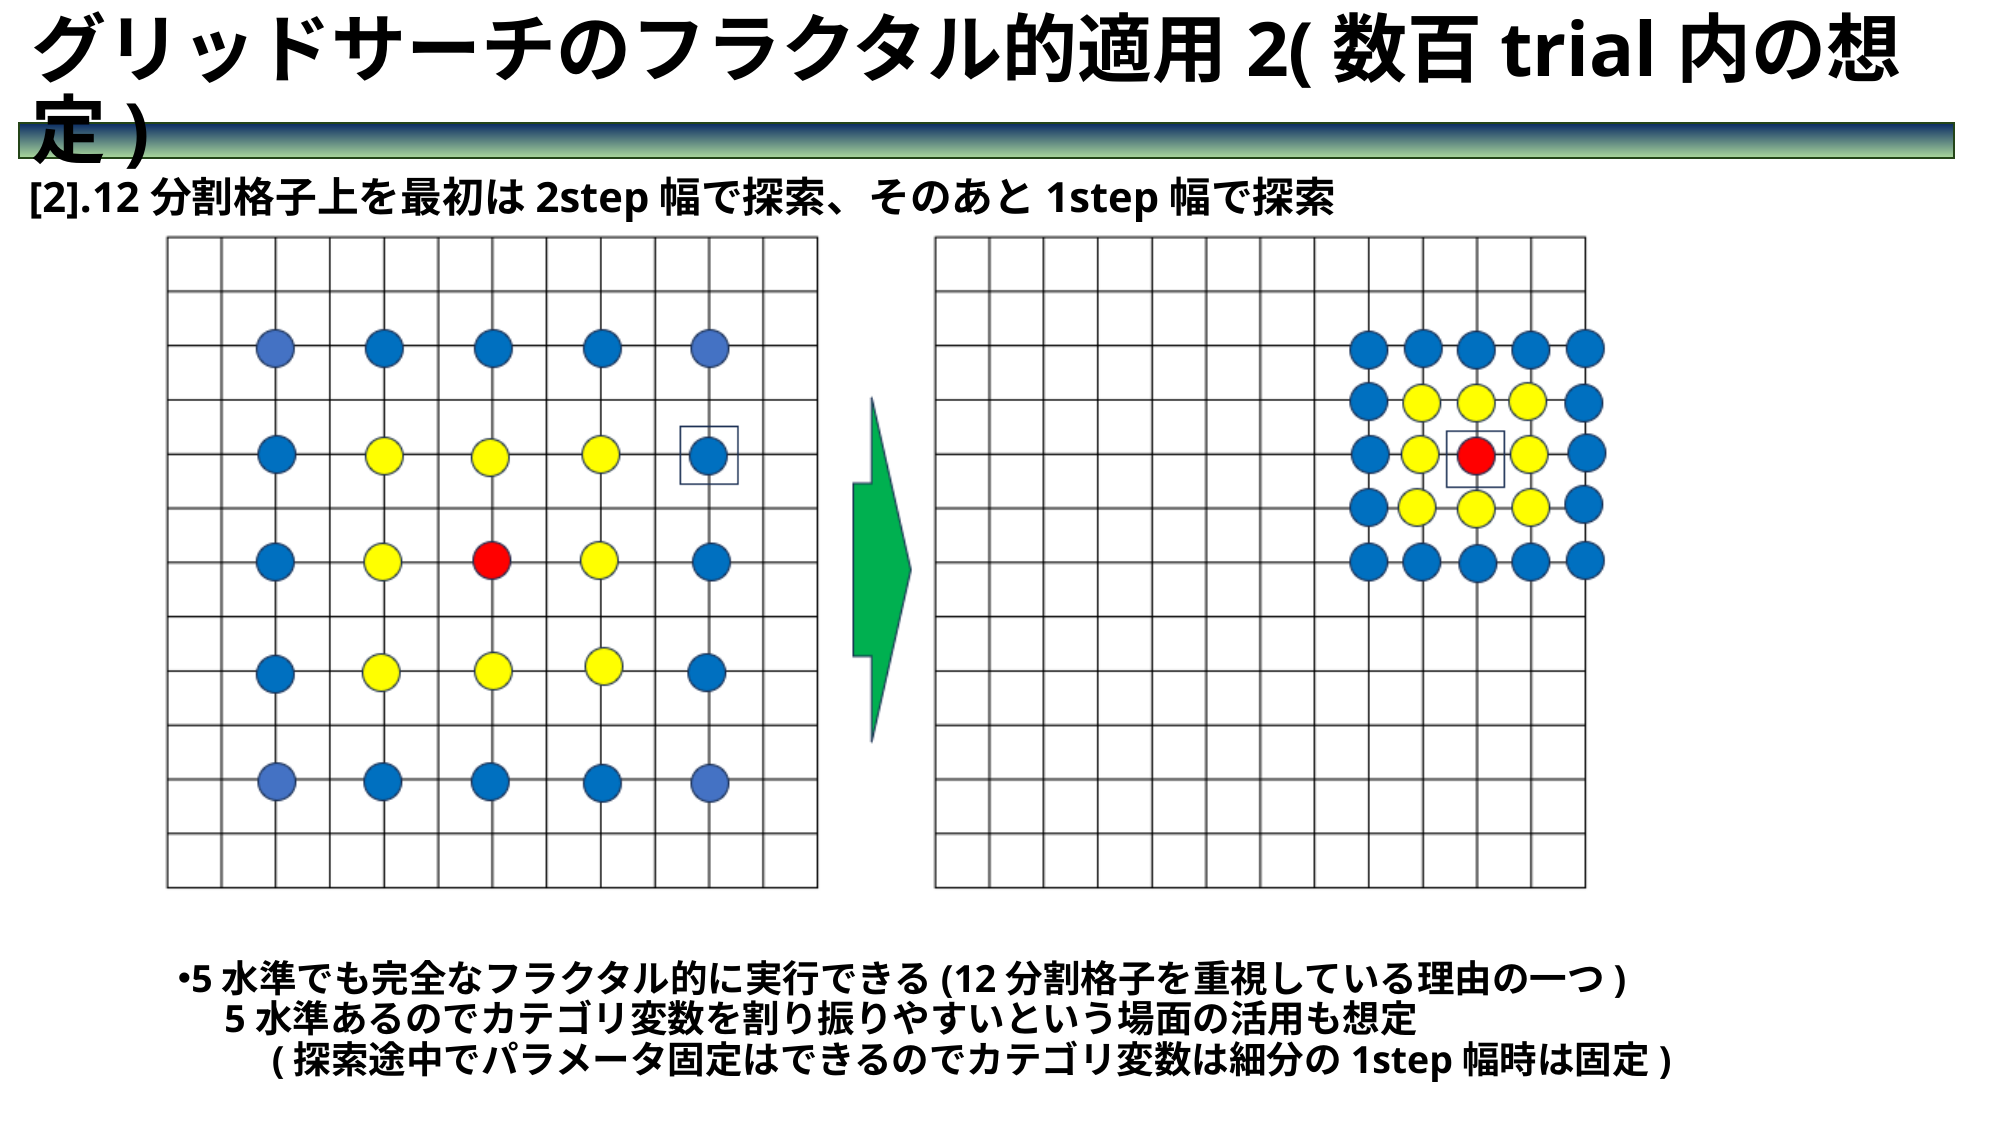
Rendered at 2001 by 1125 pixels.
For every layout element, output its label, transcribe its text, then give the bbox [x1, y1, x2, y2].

text_box グリッドサーチのフラクタル的適用2(数百trial内の想定) [16, 0, 1984, 187]
text_box [2].12分割格子上を最初は2step幅で探索、そのあと1step幅で探索 [13, 168, 1964, 300]
text_box 5水準でも完全なフラクタル的に実行できる(12分割格子を重視している理由の一つ) 5水準あるのでカテゴリ変数を割り振りやすいという場面の活用も想定 (探索途中でパラメータ固定はできるのでカテゴリ変数は細分の1step幅時は固定) [162, 952, 1805, 1083]
picture [144, 228, 1616, 895]
